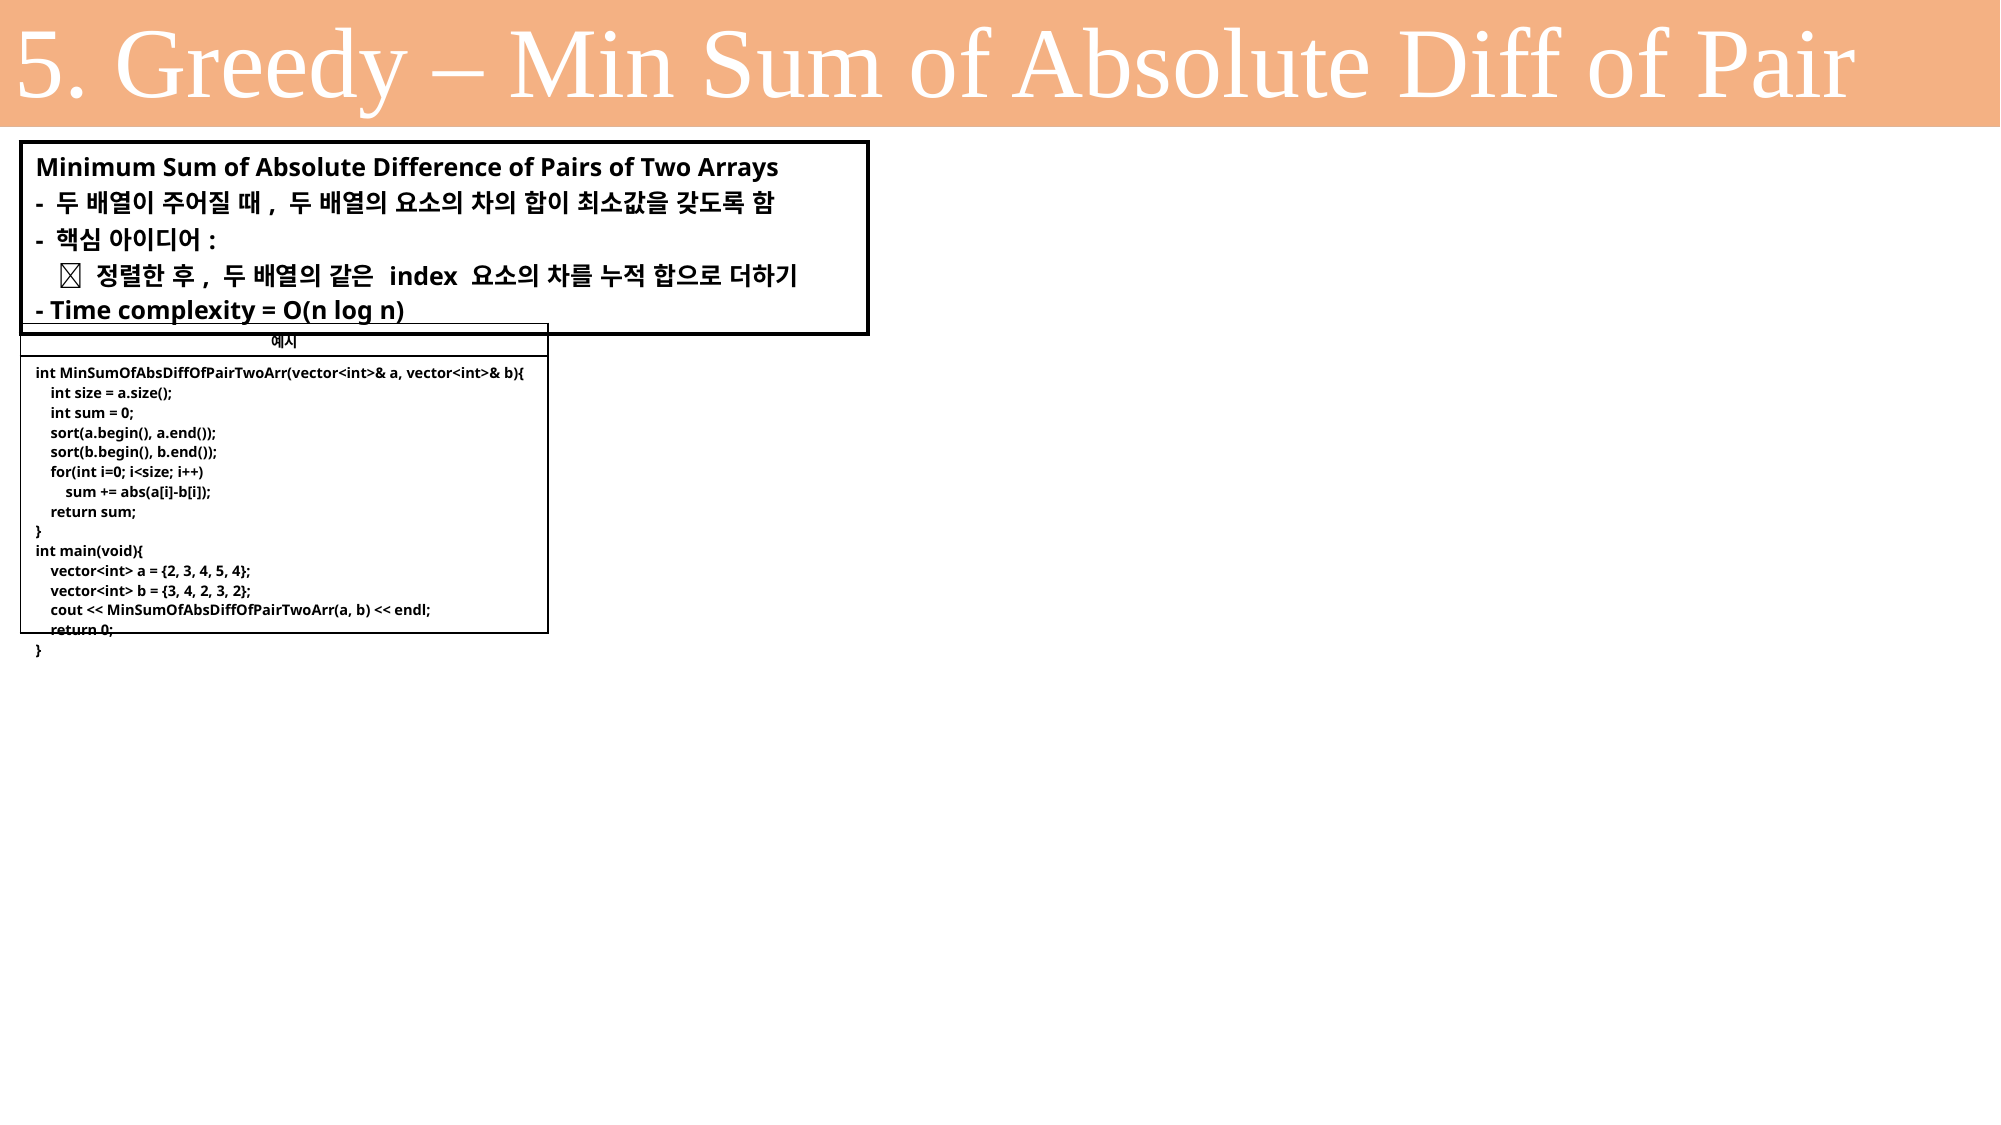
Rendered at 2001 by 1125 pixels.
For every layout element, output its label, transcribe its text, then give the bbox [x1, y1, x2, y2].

table_header 예시 [21, 324, 547, 355]
text_box [0, 0, 2000, 128]
table_header Minimum Sum of Absolute Difference of Pairs of Two Arrays - 두 배열이 주어질 때, 두 배열의 요소의 차의 합이 최소값을 갖도록 함 - 핵심 아이디어:  정렬한 후, 두 배열의 같은 index 요소의 차를 누적 합으로 더하기 - Time complexity = O(n log n) [23, 144, 866, 332]
text_box 5. Greedy – Min Sum of Absolute Diff of Pair [0, 0, 1984, 126]
table_cell int MinSumOfAbsDiffOfPairTwoArr(vector<int>& a, vector<int>& b){ int size = a.size(); int sum = 0; sort(a.begin(), a.end()); sort(b.begin(), b.end()); for(int i=0; i<size; i++) sum += abs(a[i]-b[i]); return sum; } int main(void){ vector<int> a = {2, 3, 4, 5, 4}; vector<int> b = {3, 4, 2, 3, 2}; cout << MinSumOfAbsDiffOfPairTwoArr(a, b) << endl; return 0; } [21, 357, 547, 632]
